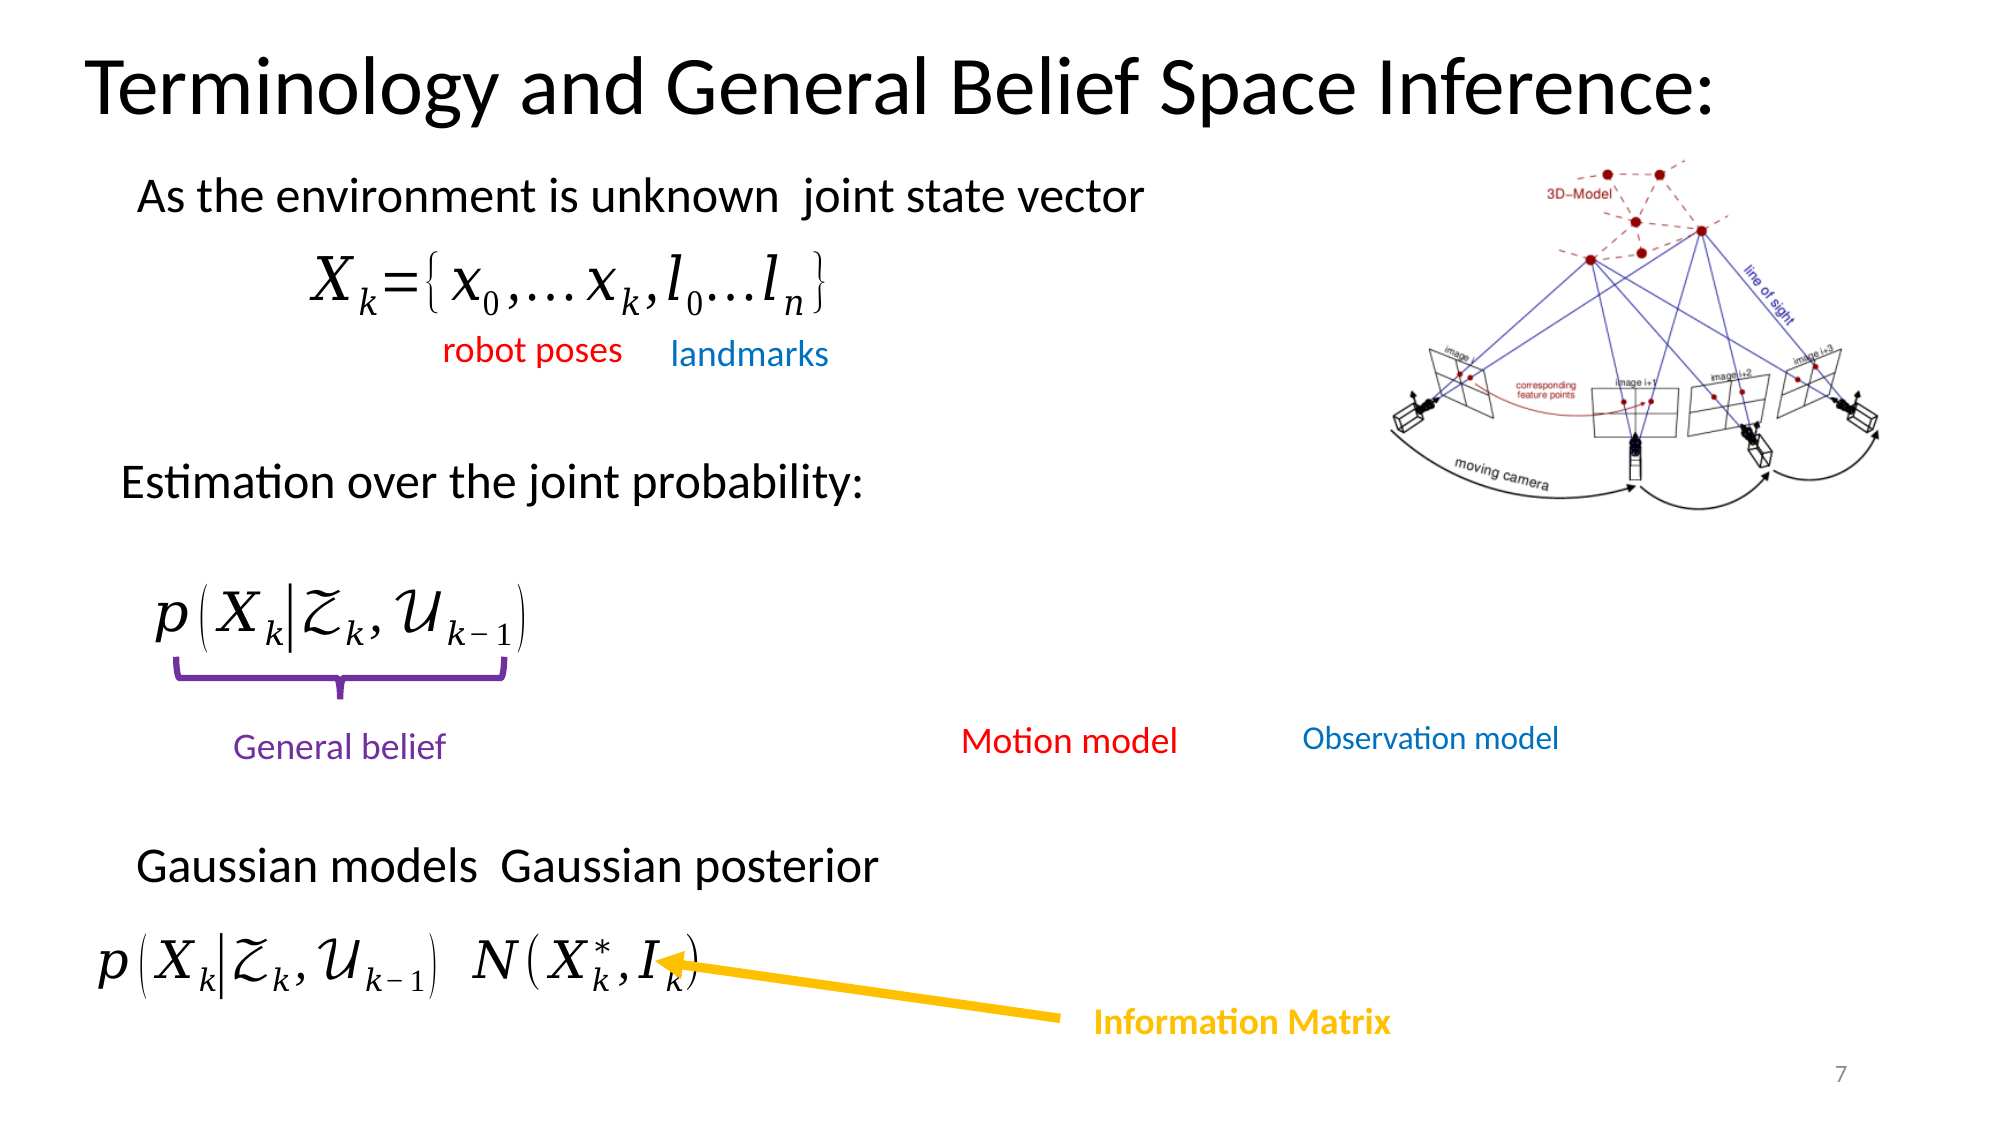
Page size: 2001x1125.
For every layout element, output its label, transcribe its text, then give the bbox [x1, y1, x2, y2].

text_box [306, 247, 846, 383]
text_box Estimation over the joint probability: [105, 441, 880, 517]
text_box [153, 580, 475, 776]
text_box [96, 824, 1408, 1051]
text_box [475, 511, 1608, 780]
picture [1345, 139, 1904, 522]
text_box Terminology and General Belief Space Inference: [69, 23, 1734, 139]
slide_number 7 [1412, 1042, 1863, 1103]
